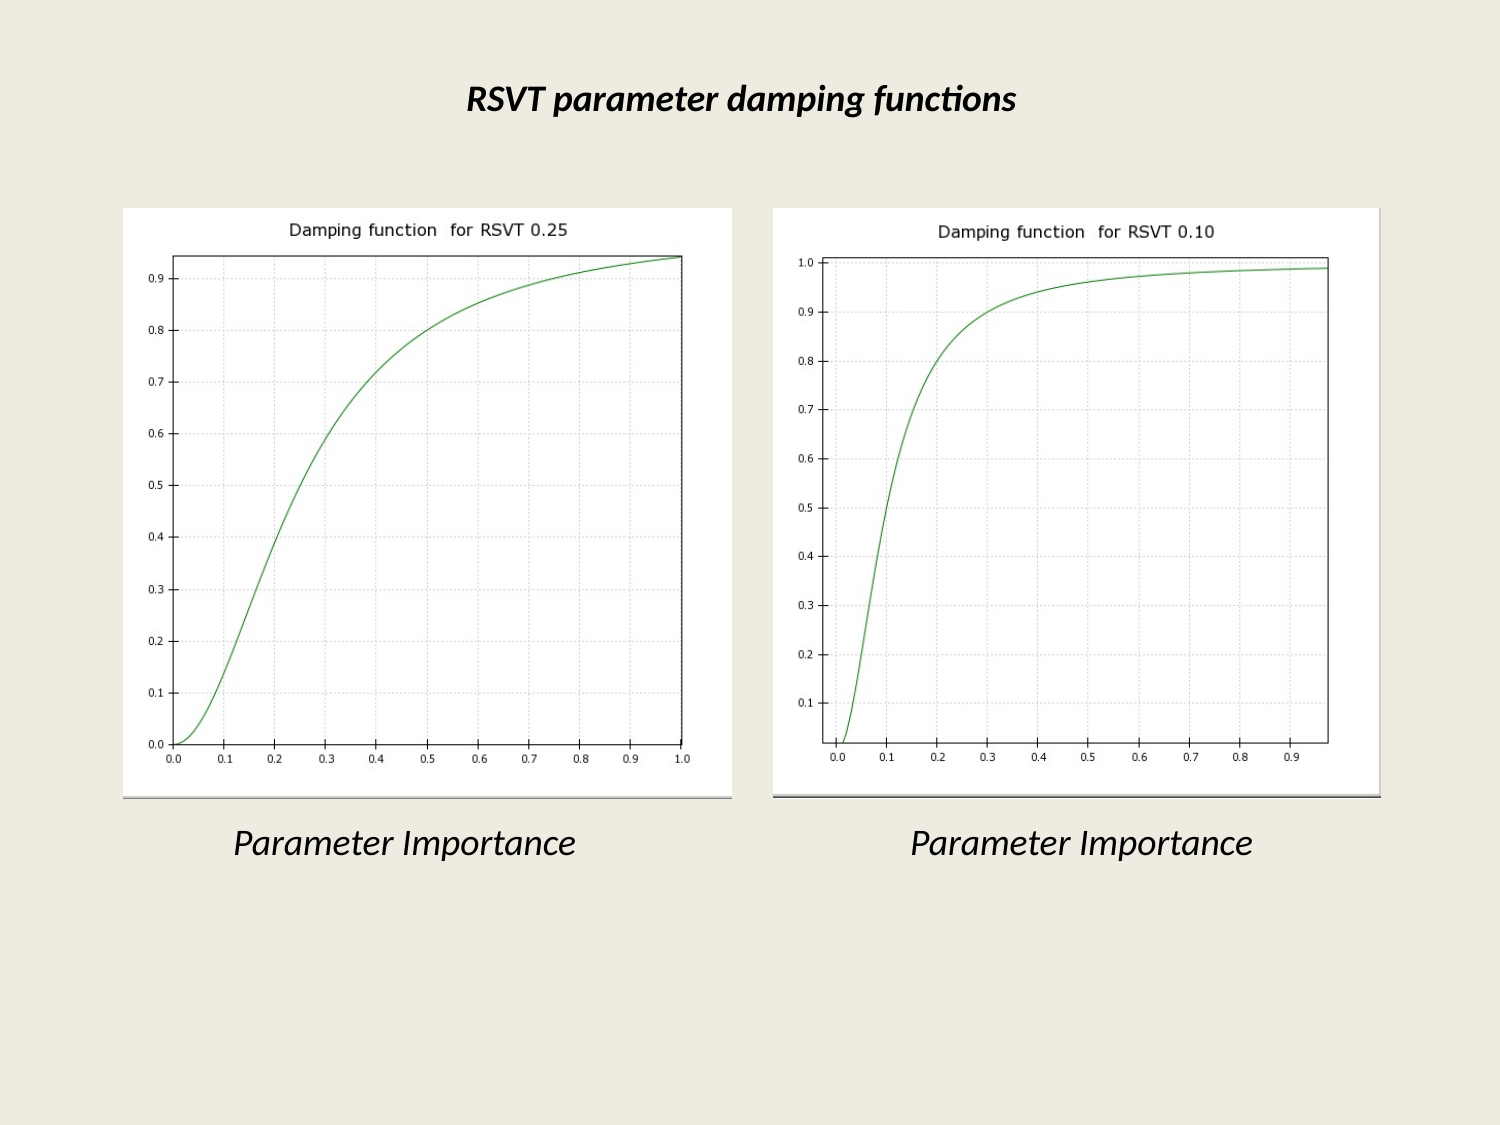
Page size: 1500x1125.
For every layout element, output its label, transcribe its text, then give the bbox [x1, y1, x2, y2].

text_box RSVT parameter damping functions [383, 66, 1069, 127]
text_box Parameter Importance [844, 810, 1270, 871]
text_box Parameter Importance [218, 810, 644, 871]
picture [123, 207, 733, 799]
picture [773, 207, 1381, 799]
